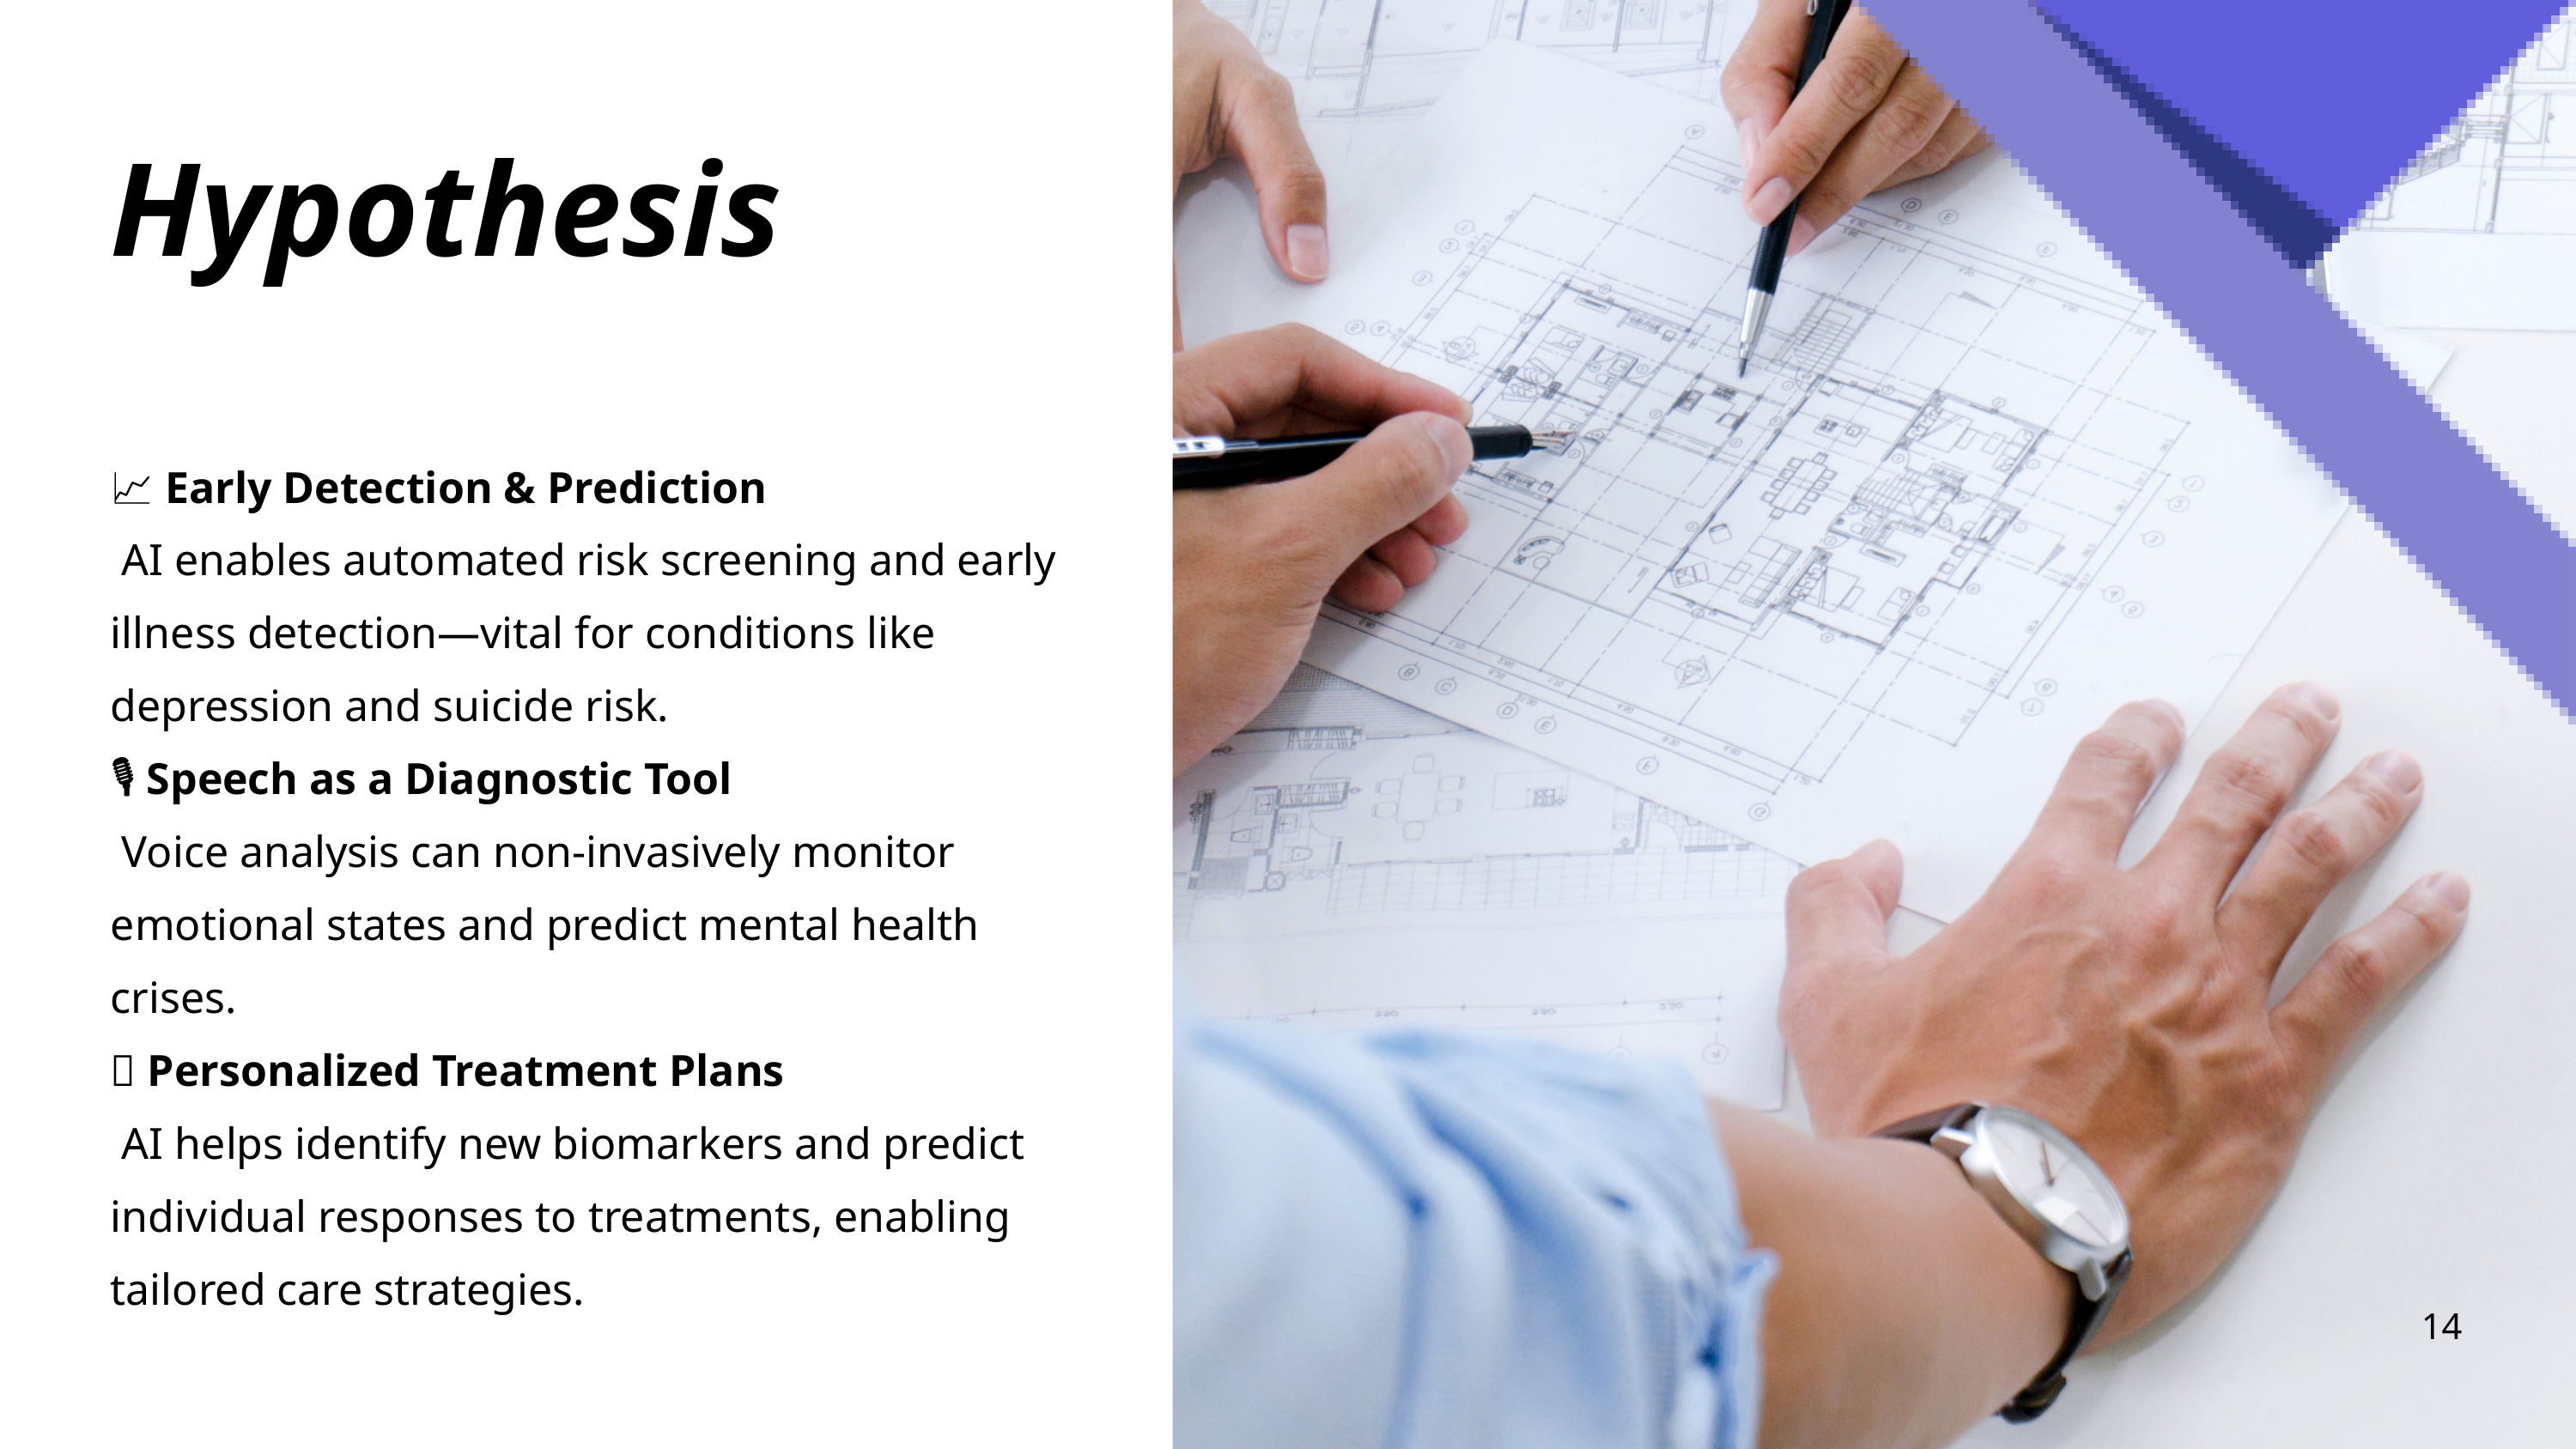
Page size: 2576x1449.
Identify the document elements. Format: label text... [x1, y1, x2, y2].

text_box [1172, 0, 2576, 1449]
text_box 📈 Early Detection & Prediction AI enables automated risk screening and early illness detection—vital for conditions like depression and suicide risk. 🎙️ Speech as a Diagnostic Tool Voice analysis can non-invasively monitor emotional states and predict mental health crises. 🧬 Personalized Treatment Plans AI helps identify new biomarkers and predict individual responses to treatments, enabling tailored care strategies. [110, 438, 1113, 1387]
text_box Hypothesis [110, 120, 889, 282]
